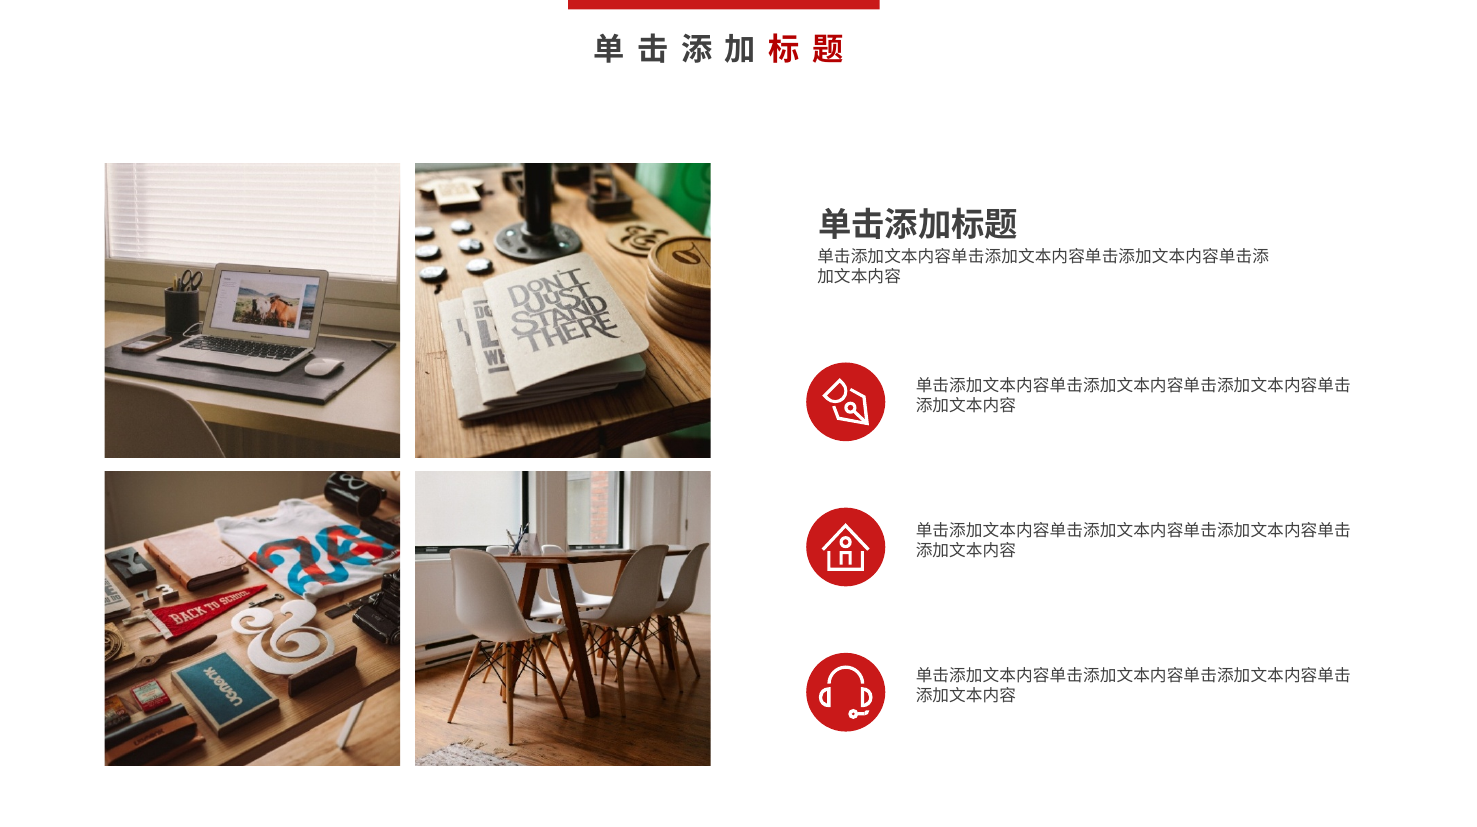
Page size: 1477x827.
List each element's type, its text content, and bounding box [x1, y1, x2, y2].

text_box 单击添加文本内容单击添加文本内容单击添加文本内容单击添加文本内容 [806, 240, 1297, 292]
picture [104, 470, 401, 766]
text_box 单击添加文本内容单击添加文本内容单击添加文本内容单击添加文本内容 [904, 514, 1372, 566]
text_box [804, 505, 888, 589]
picture [104, 163, 401, 459]
text_box 单击添加标题 [582, 23, 1046, 73]
text_box [818, 687, 831, 708]
text_box [860, 687, 873, 708]
picture [414, 470, 711, 766]
text_box [848, 708, 859, 719]
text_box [822, 377, 870, 426]
text_box 单击添加文本内容单击添加文本内容单击添加文本内容单击添加文本内容 [904, 659, 1372, 711]
text_box [566, 0, 882, 11]
picture [414, 163, 711, 459]
text_box 单击添加标题 [807, 197, 1030, 249]
text_box 单击添加文本内容单击添加文本内容单击添加文本内容单击添加文本内容 [904, 368, 1372, 420]
text_box [804, 650, 888, 734]
text_box [827, 665, 865, 684]
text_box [821, 522, 870, 572]
text_box [804, 360, 888, 444]
